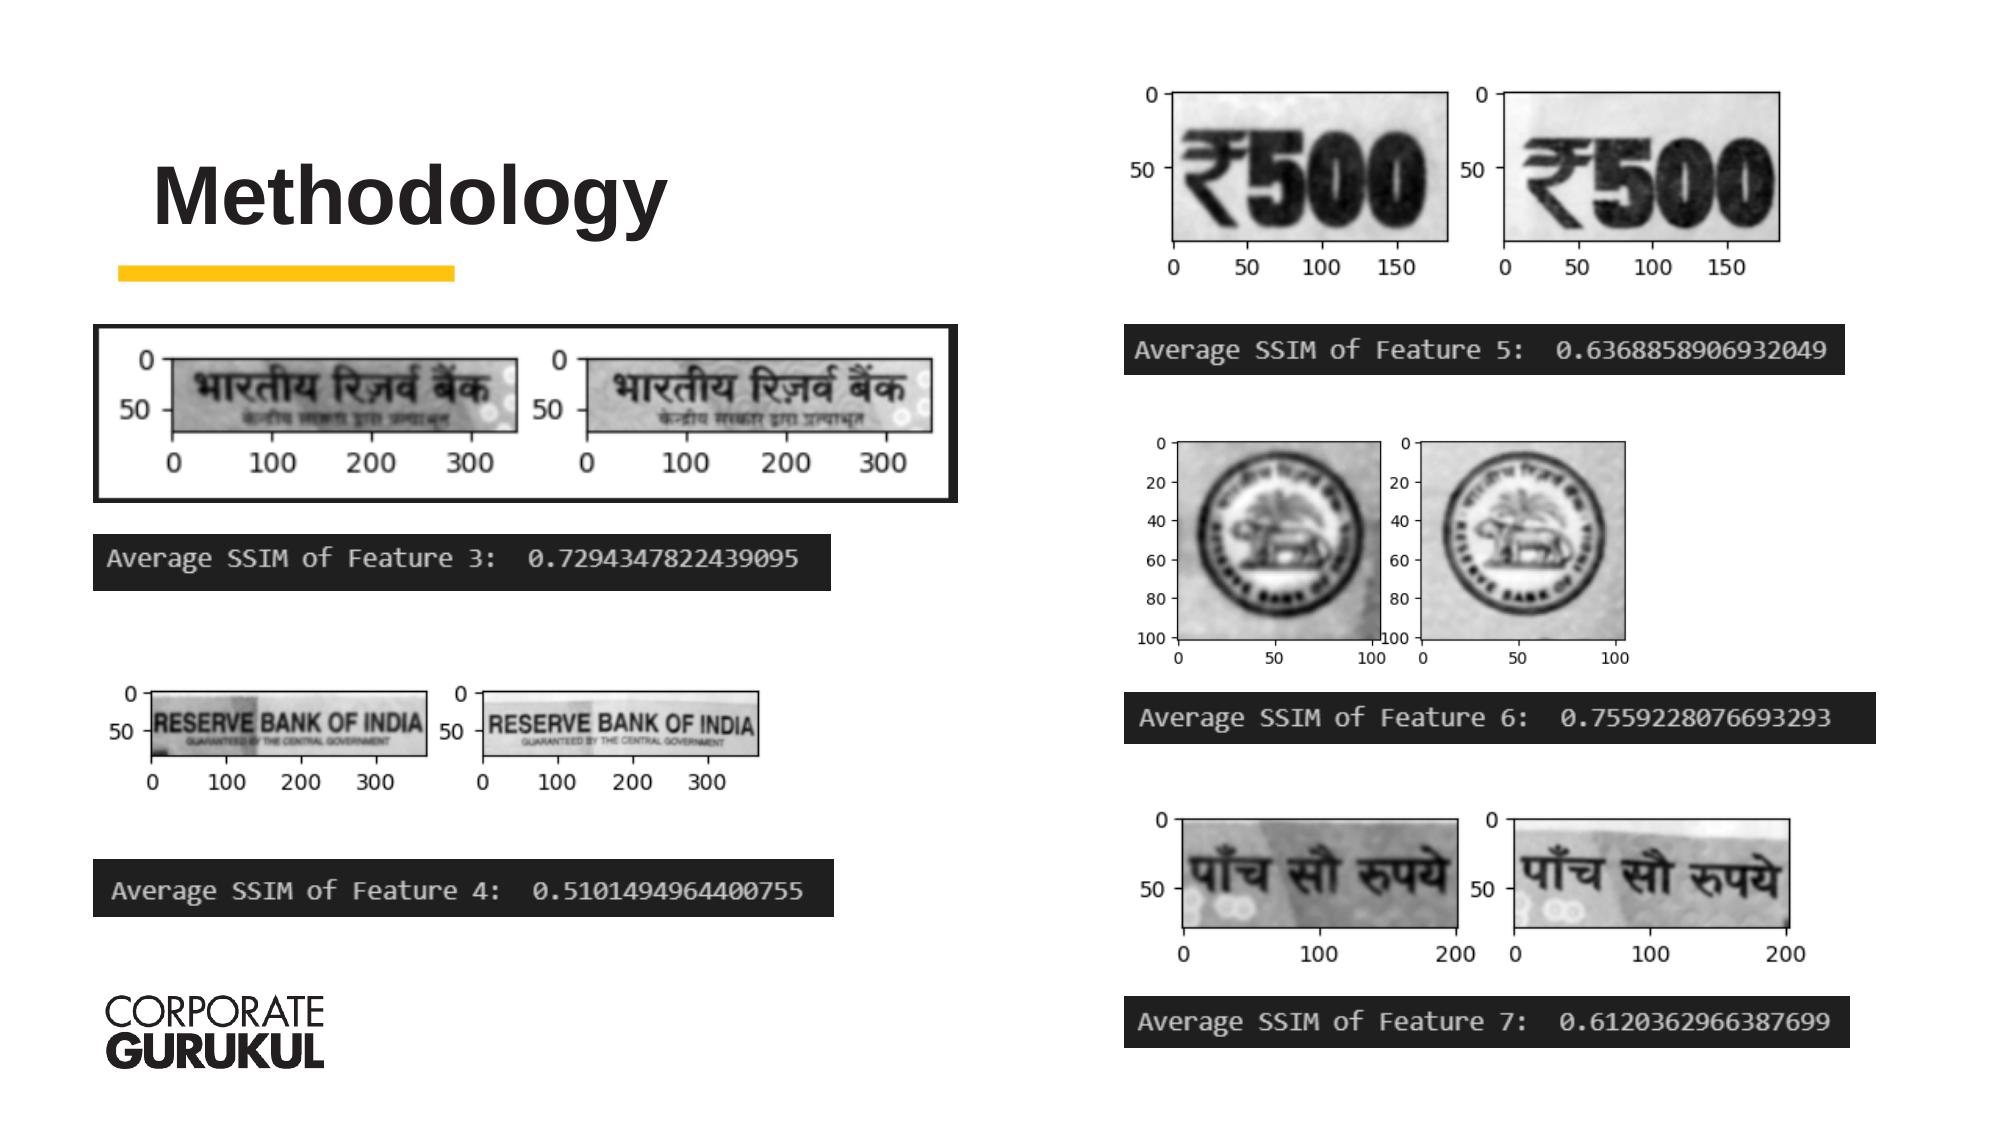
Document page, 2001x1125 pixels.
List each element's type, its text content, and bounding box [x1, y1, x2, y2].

picture [105, 994, 324, 1069]
picture [1123, 996, 1850, 1049]
picture [1123, 795, 1822, 981]
list Methodology [99, 181, 958, 323]
picture [92, 534, 831, 591]
picture [1124, 324, 1845, 375]
picture [1124, 425, 1643, 679]
picture [92, 324, 958, 503]
picture [92, 858, 834, 918]
picture [92, 669, 772, 810]
picture [1113, 69, 1793, 294]
picture [1123, 692, 1877, 745]
